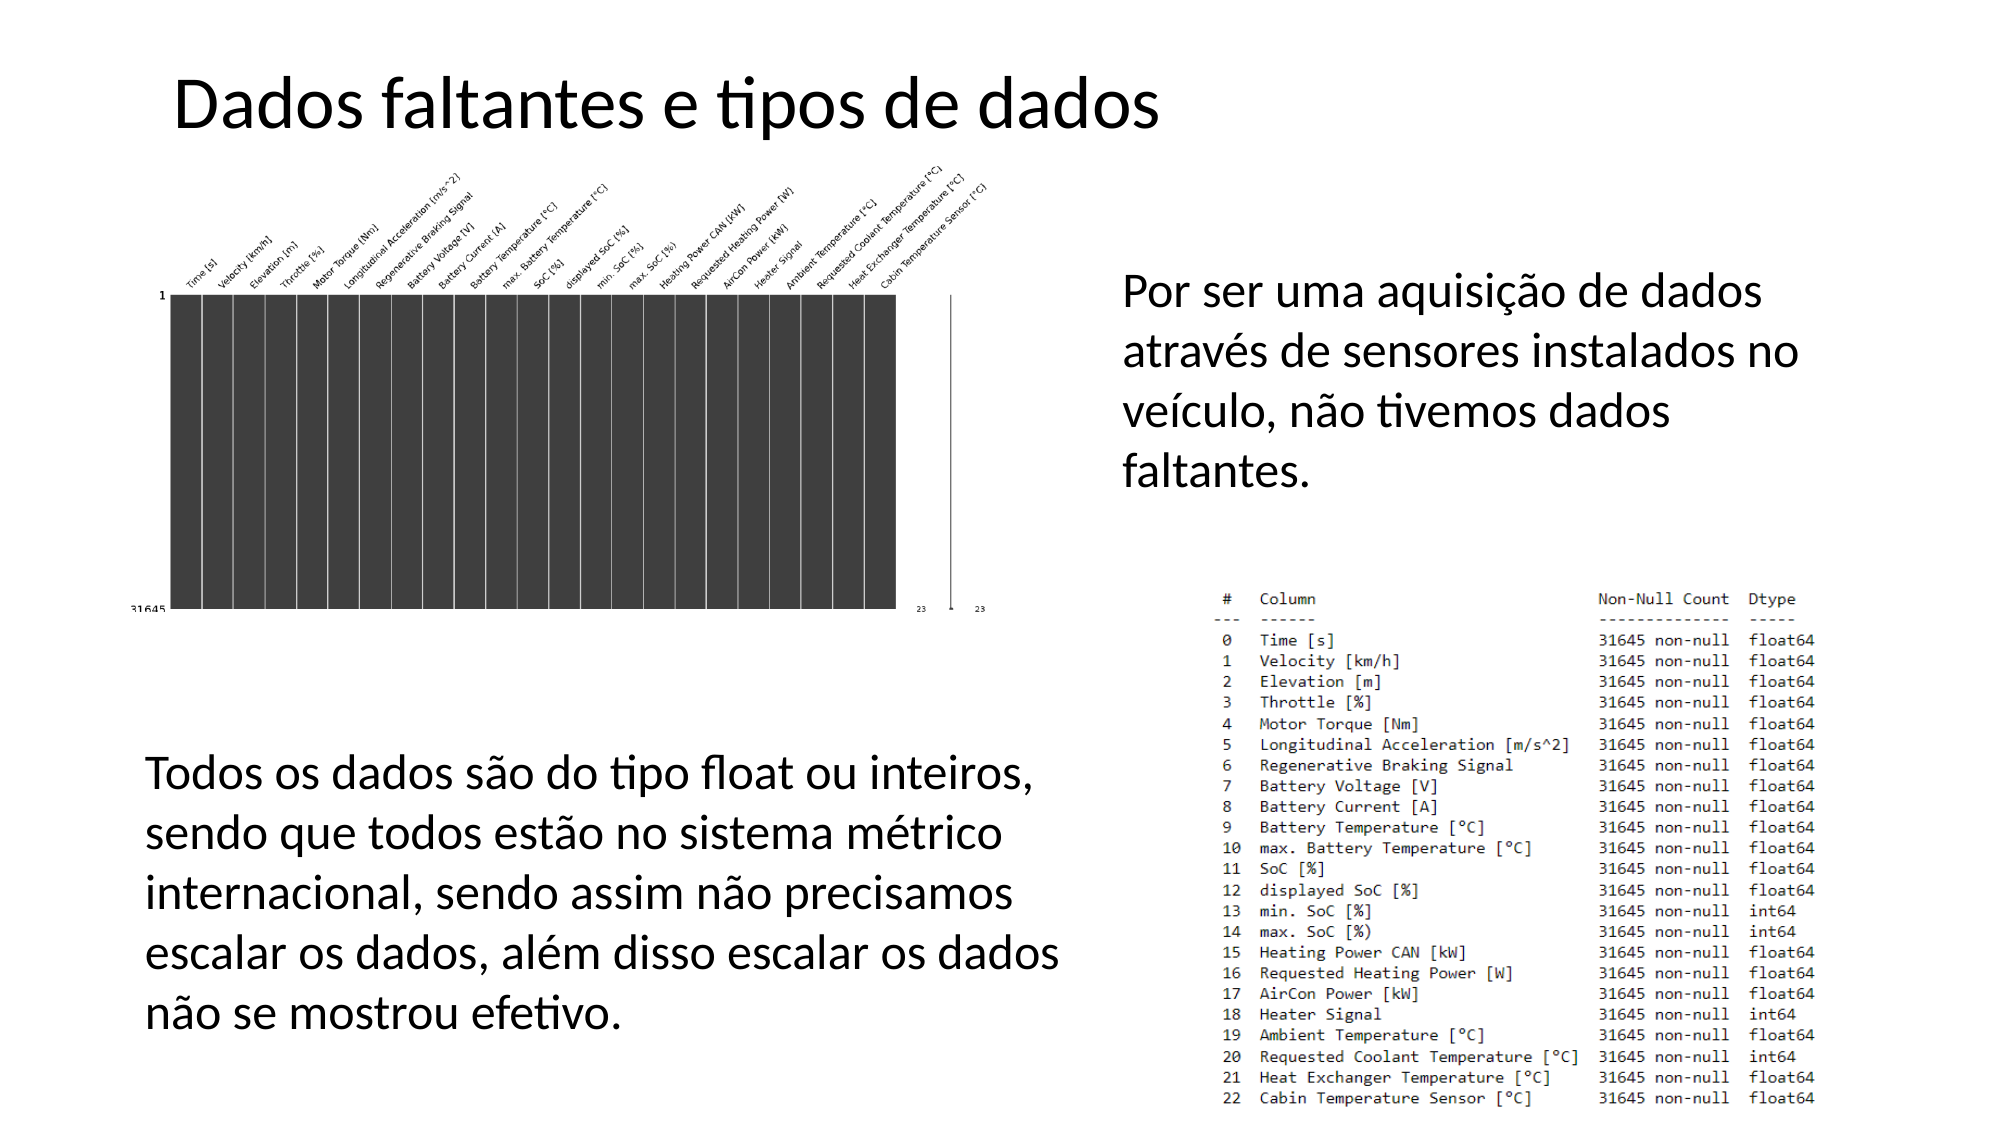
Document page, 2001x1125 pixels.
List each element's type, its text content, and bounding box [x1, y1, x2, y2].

picture [1210, 589, 1828, 1111]
text_box Dados faltantes e tipos de dados [159, 56, 1599, 152]
picture [114, 166, 1001, 612]
text_box Todos os dados são do tipo float ou inteiros, sendo que todos estão no sistema métrico internacional, sendo assim não precisamos escalar os dados, além disso escalar os dados não se mostrou efetivo. [130, 732, 1085, 1048]
text_box Por ser uma aquisição de dados através de sensores instalados no veículo, não tivemos dados faltantes. [1107, 249, 1868, 505]
